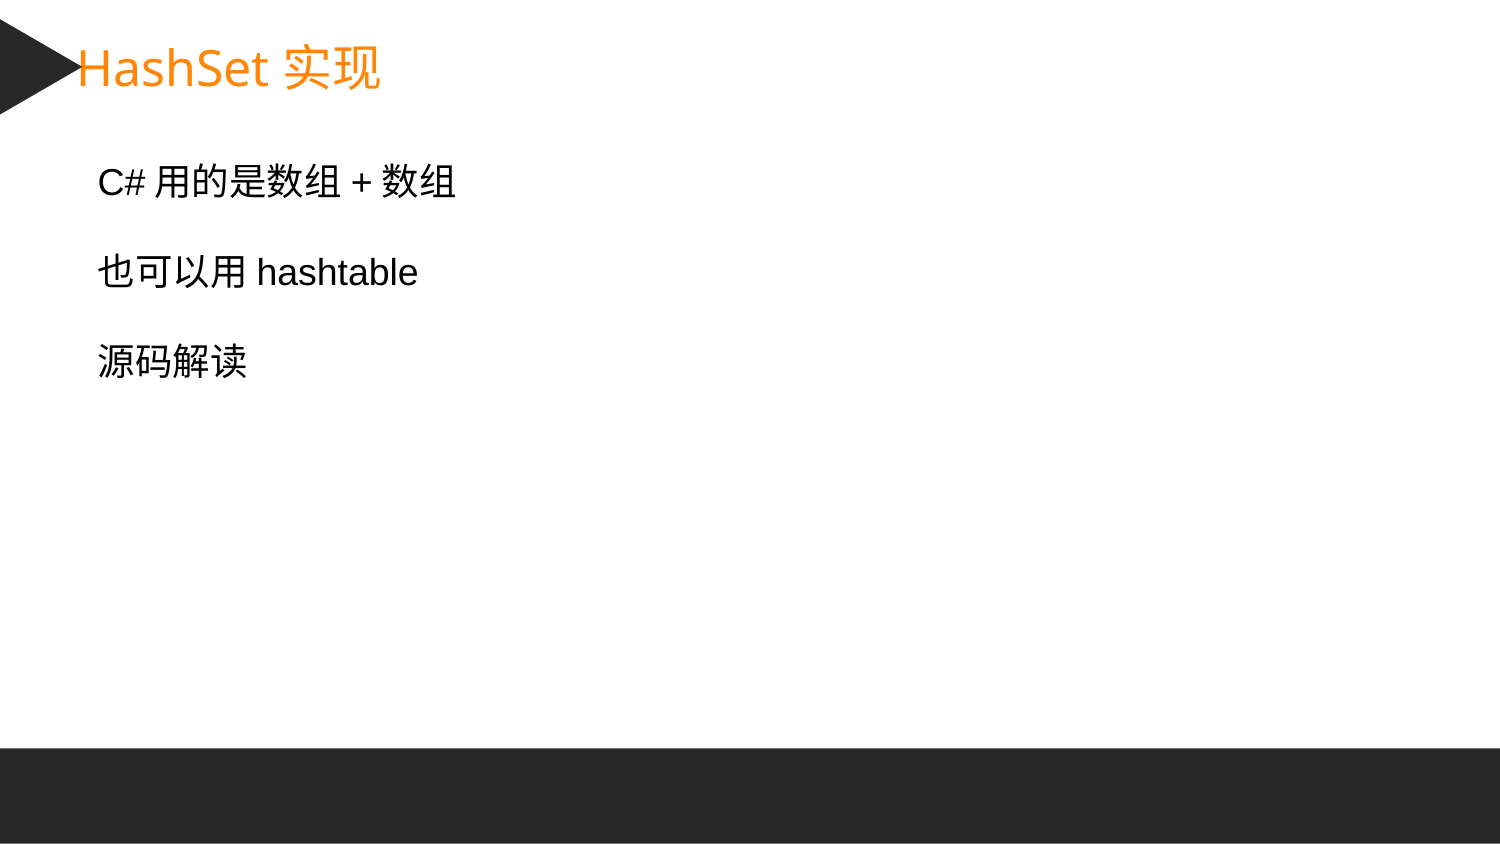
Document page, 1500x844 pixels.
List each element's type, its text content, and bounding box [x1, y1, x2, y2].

text_box [0, 748, 1500, 844]
text_box C#用的是数组+数组 也可以用hashtable 源码解读 [82, 150, 1010, 390]
text_box HashSet实现 [61, 29, 397, 104]
text_box [0, 19, 83, 115]
